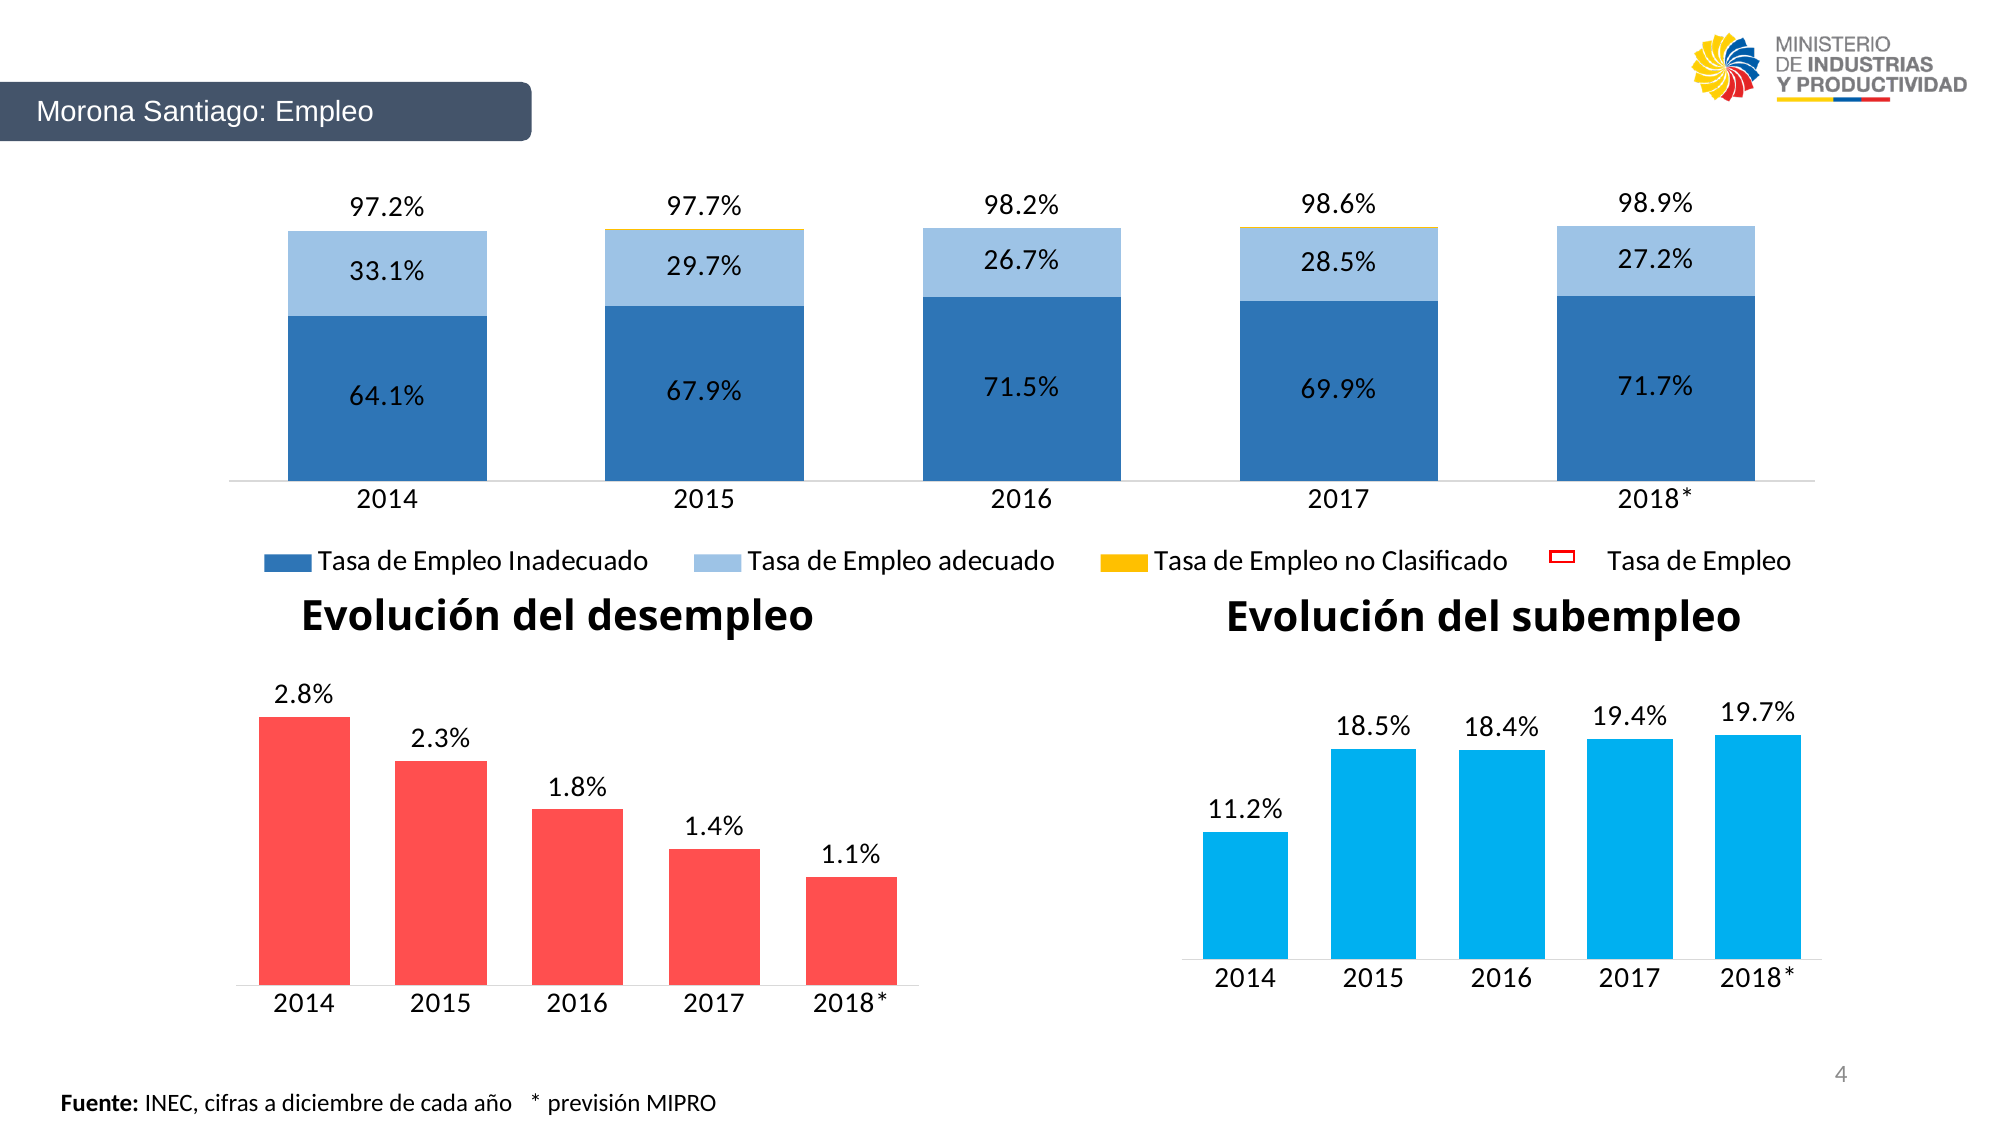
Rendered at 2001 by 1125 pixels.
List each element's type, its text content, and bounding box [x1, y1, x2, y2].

text_box [0, 81, 533, 142]
text_box Evolución del subempleo [1138, 582, 1829, 648]
chart [1163, 668, 1829, 1023]
chart [228, 171, 1828, 589]
text_box Fuente: INEC, cifras a diciembre de cada año * previsión MIPRO [46, 1078, 899, 1124]
chart [221, 682, 934, 1027]
slide_number 4 [1412, 1042, 1863, 1103]
text_box Evolución del desempleo [7, 581, 1108, 647]
text_box Morona Santiago: Empleo [25, 86, 387, 133]
picture [1657, 0, 2000, 135]
